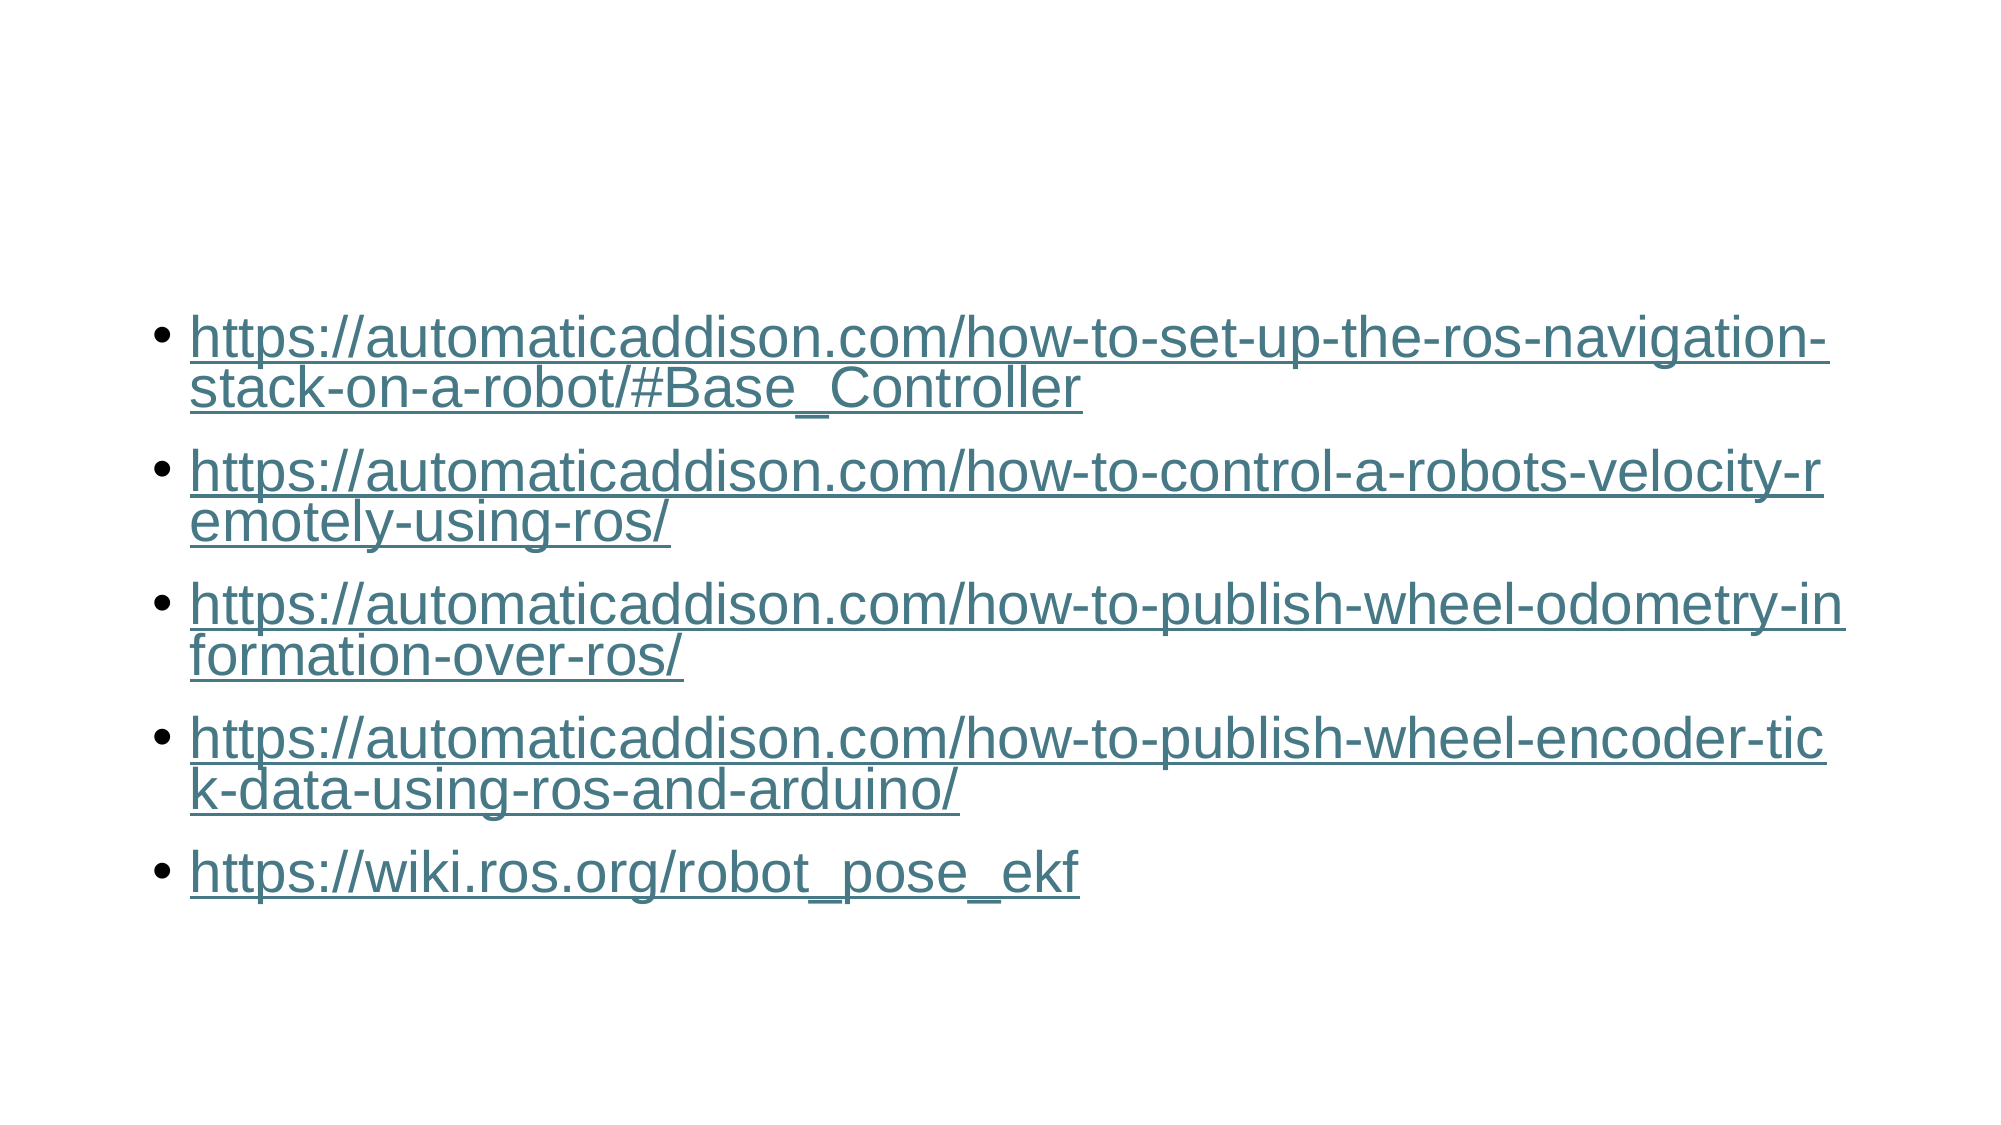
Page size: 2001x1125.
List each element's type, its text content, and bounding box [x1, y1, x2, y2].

list https://automaticaddison.com/how-to-set-up-the-ros-navigation-stack-on-a-robot/#Base_Controller https://automaticaddison.com/how-to-control-a-robots-velocity-remotely-using-ros/ https://automaticaddison.com/how-to-publish-wheel-odometry-information-over-ros/ https://automaticaddison.com/how-to-publish-wheel-encoder-tick-data-using-ros-and-arduino/ https://wiki.ros.org/robot_pose_ekf [137, 299, 1863, 1014]
